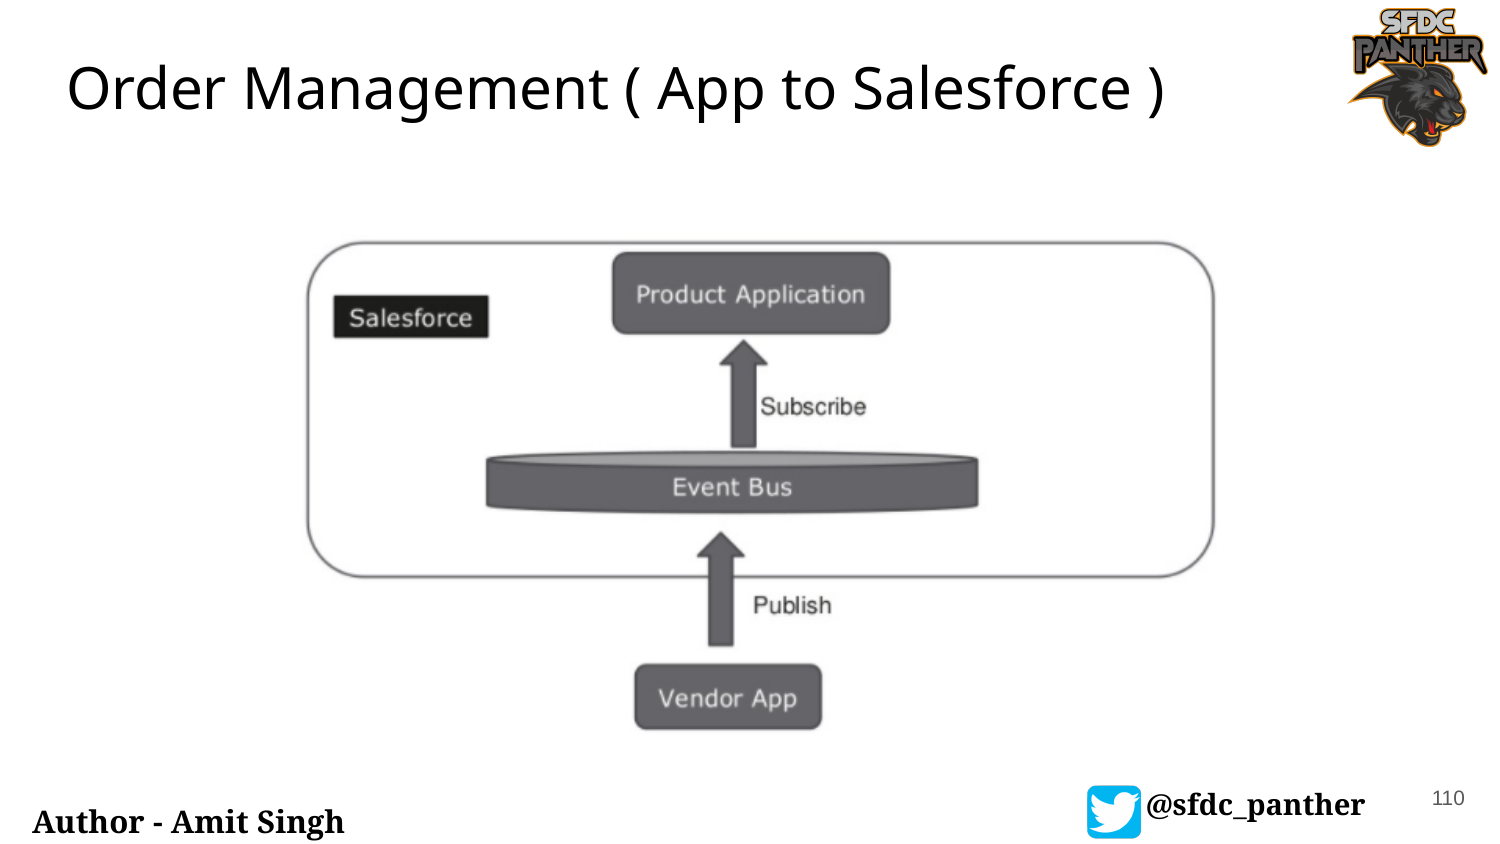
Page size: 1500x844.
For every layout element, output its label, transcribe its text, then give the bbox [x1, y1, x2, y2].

picture [125, 202, 1356, 753]
slide_number 110 [1389, 764, 1480, 830]
picture [1085, 784, 1144, 842]
title Order Management ( App to Salesforce ) [51, 35, 1449, 130]
picture [1347, 8, 1488, 147]
